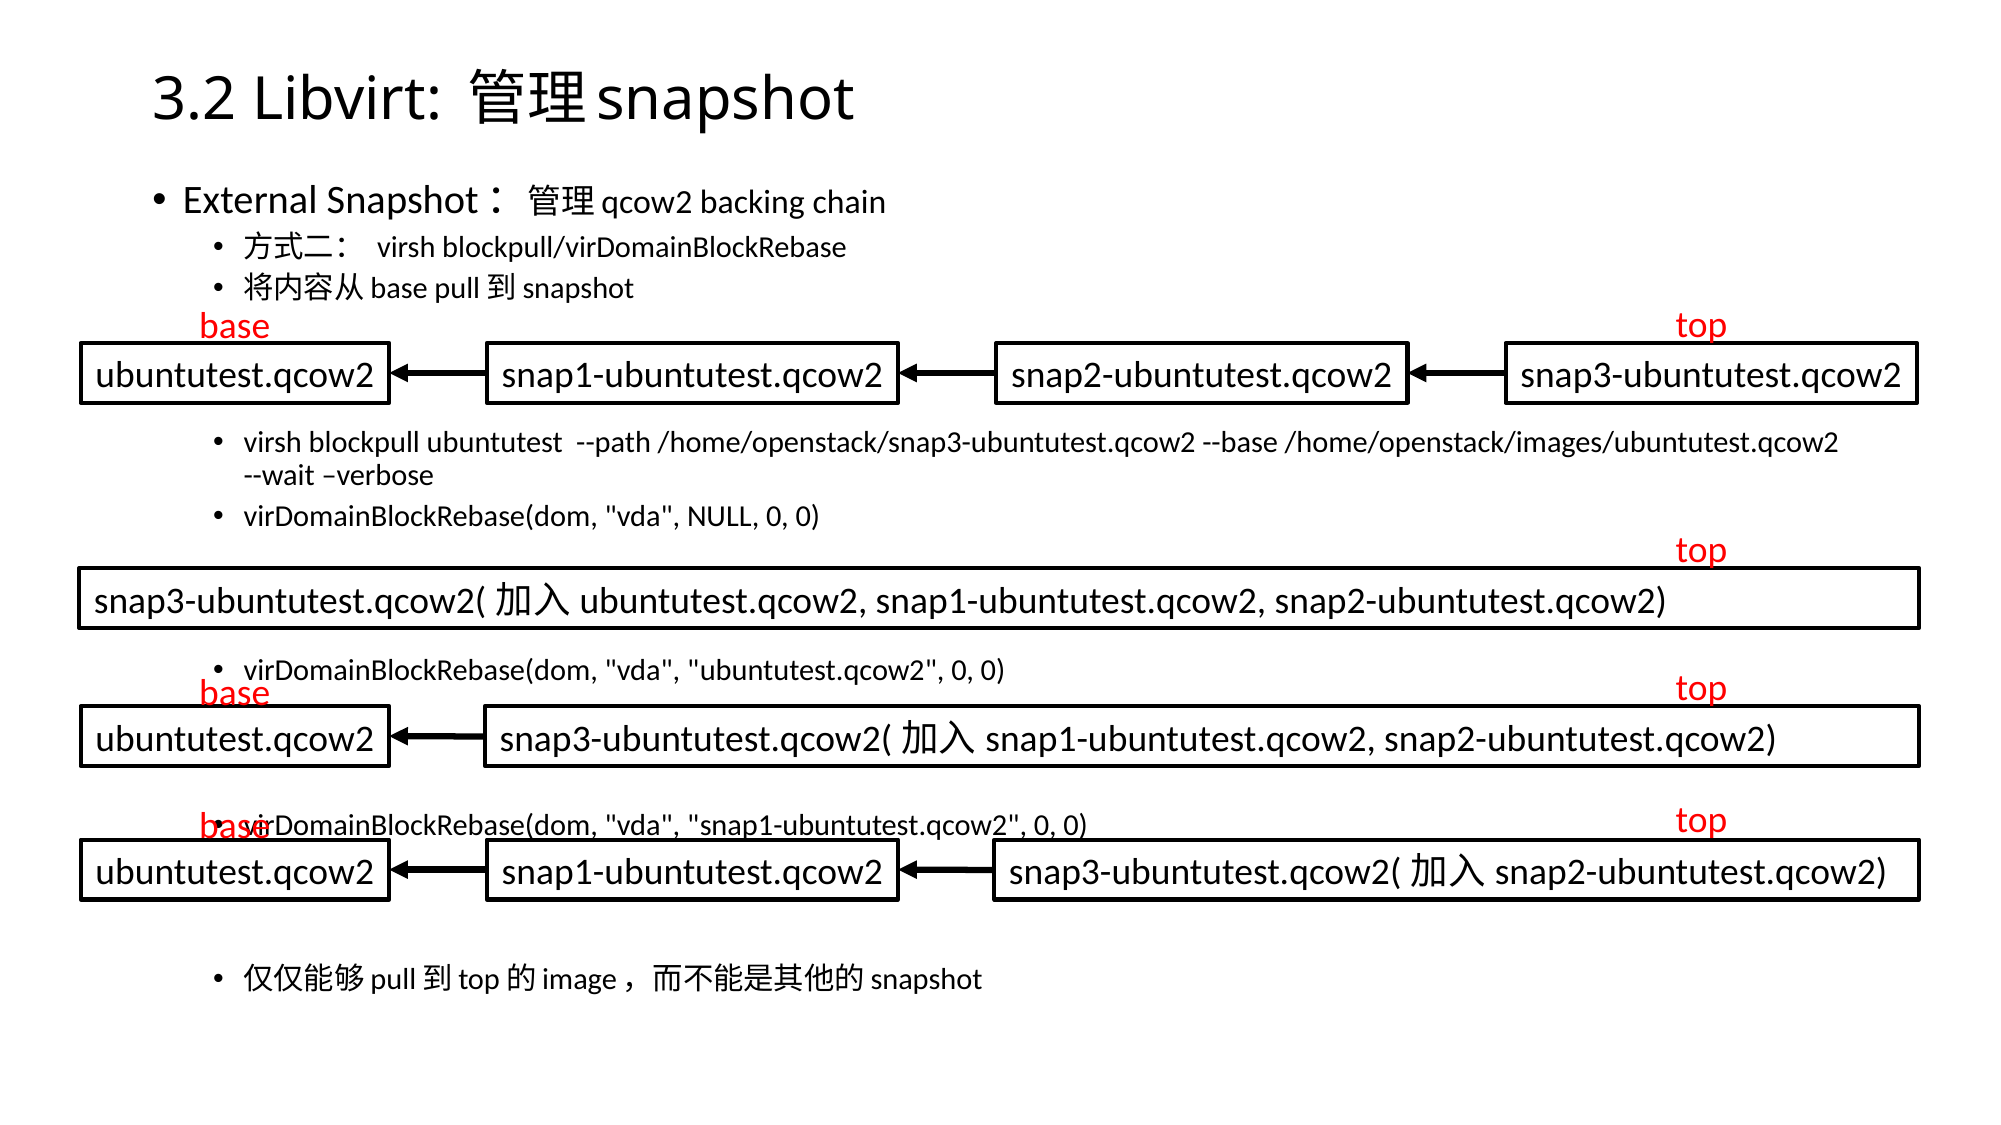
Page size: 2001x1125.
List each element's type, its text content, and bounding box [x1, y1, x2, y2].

text_box ubuntutest.qcow2 [80, 343, 390, 403]
list External Snapshot：管理qcow2 backing chain 方式二： virsh blockpull/virDomainBlockRebase 将内容从base pull到snapshot virsh blockpull ubuntutest --path /home/openstack/snap3-ubuntutest.qcow2 --base /home/openstack/images/ubuntutest.qcow2 --wait –verbose virDomainBlockRebase(dom, "vda", NULL, 0, 0) virDomainBlockRebase(dom, "vda", "ubuntutest.qcow2", 0, 0) virDomainBlockRebase(dom, "vda", "snap1-ubuntutest.qcow2", 0, 0) 仅仅能够pull到top的image，而不能是其他的snapshot [137, 628, 1863, 735]
text_box snap1-ubuntutest.qcow2 [486, 343, 899, 403]
text_box top [1660, 292, 1743, 353]
text_box top [1660, 517, 1743, 578]
text_box snap3-ubuntutest.qcow2 [1505, 343, 1917, 403]
list External Snapshot：管理qcow2 backing chain 方式二： virsh blockpull/virDomainBlockRebase 将内容从base pull到snapshot virsh blockpull ubuntutest --path /home/openstack/snap3-ubuntutest.qcow2 --base /home/openstack/images/ubuntutest.qcow2 --wait –verbose virDomainBlockRebase(dom, "vda", NULL, 0, 0) virDomainBlockRebase(dom, "vda", "ubuntutest.qcow2", 0, 0) virDomainBlockRebase(dom, "vda", "snap1-ubuntutest.qcow2", 0, 0) 仅仅能够pull到top的image，而不能是其他的snapshot [137, 374, 1863, 568]
list External Snapshot：管理qcow2 backing chain 方式二： virsh blockpull/virDomainBlockRebase 将内容从base pull到snapshot virsh blockpull ubuntutest --path /home/openstack/snap3-ubuntutest.qcow2 --base /home/openstack/images/ubuntutest.qcow2 --wait –verbose virDomainBlockRebase(dom, "vda", NULL, 0, 0) virDomainBlockRebase(dom, "vda", "ubuntutest.qcow2", 0, 0) virDomainBlockRebase(dom, "vda", "snap1-ubuntutest.qcow2", 0, 0) 仅仅能够pull到top的image，而不能是其他的snapshot [137, 737, 1863, 868]
text_box ubuntutest.qcow2 [80, 706, 390, 766]
text_box base [184, 793, 286, 854]
text_box base [184, 660, 286, 720]
list External Snapshot：管理qcow2 backing chain 方式二： virsh blockpull/virDomainBlockRebase 将内容从base pull到snapshot virsh blockpull ubuntutest --path /home/openstack/snap3-ubuntutest.qcow2 --base /home/openstack/images/ubuntutest.qcow2 --wait –verbose virDomainBlockRebase(dom, "vda", NULL, 0, 0) virDomainBlockRebase(dom, "vda", "ubuntutest.qcow2", 0, 0) virDomainBlockRebase(dom, "vda", "snap1-ubuntutest.qcow2", 0, 0) 仅仅能够pull到top的image，而不能是其他的snapshot [137, 871, 1863, 1014]
text_box top [1660, 655, 1743, 716]
text_box top [1660, 787, 1743, 848]
text_box snap3-ubuntutest.qcow2(加入snap2-ubuntutest.qcow2) [994, 839, 1920, 900]
text_box snap3-ubuntutest.qcow2(加入snap1-ubuntutest.qcow2, snap2-ubuntutest.qcow2) [484, 706, 1920, 766]
text_box snap1-ubuntutest.qcow2 [486, 839, 899, 900]
text_box ubuntutest.qcow2 [80, 839, 390, 900]
text_box base [184, 294, 286, 354]
title 3.2 Libvirt: 管理snapshot [137, 59, 1863, 140]
text_box snap2-ubuntutest.qcow2 [996, 343, 1408, 403]
text_box snap3-ubuntutest.qcow2(加入ubuntutest.qcow2, snap1-ubuntutest.qcow2, snap2-ubuntutest.qcow2) [79, 568, 1920, 628]
list External Snapshot：管理qcow2 backing chain 方式二： virsh blockpull/virDomainBlockRebase 将内容从base pull到snapshot virsh blockpull ubuntutest --path /home/openstack/snap3-ubuntutest.qcow2 --base /home/openstack/images/ubuntutest.qcow2 --wait –verbose virDomainBlockRebase(dom, "vda", NULL, 0, 0) virDomainBlockRebase(dom, "vda", "ubuntutest.qcow2", 0, 0) virDomainBlockRebase(dom, "vda", "snap1-ubuntutest.qcow2", 0, 0) 仅仅能够pull到top的image，而不能是其他的snapshot [137, 171, 1863, 372]
